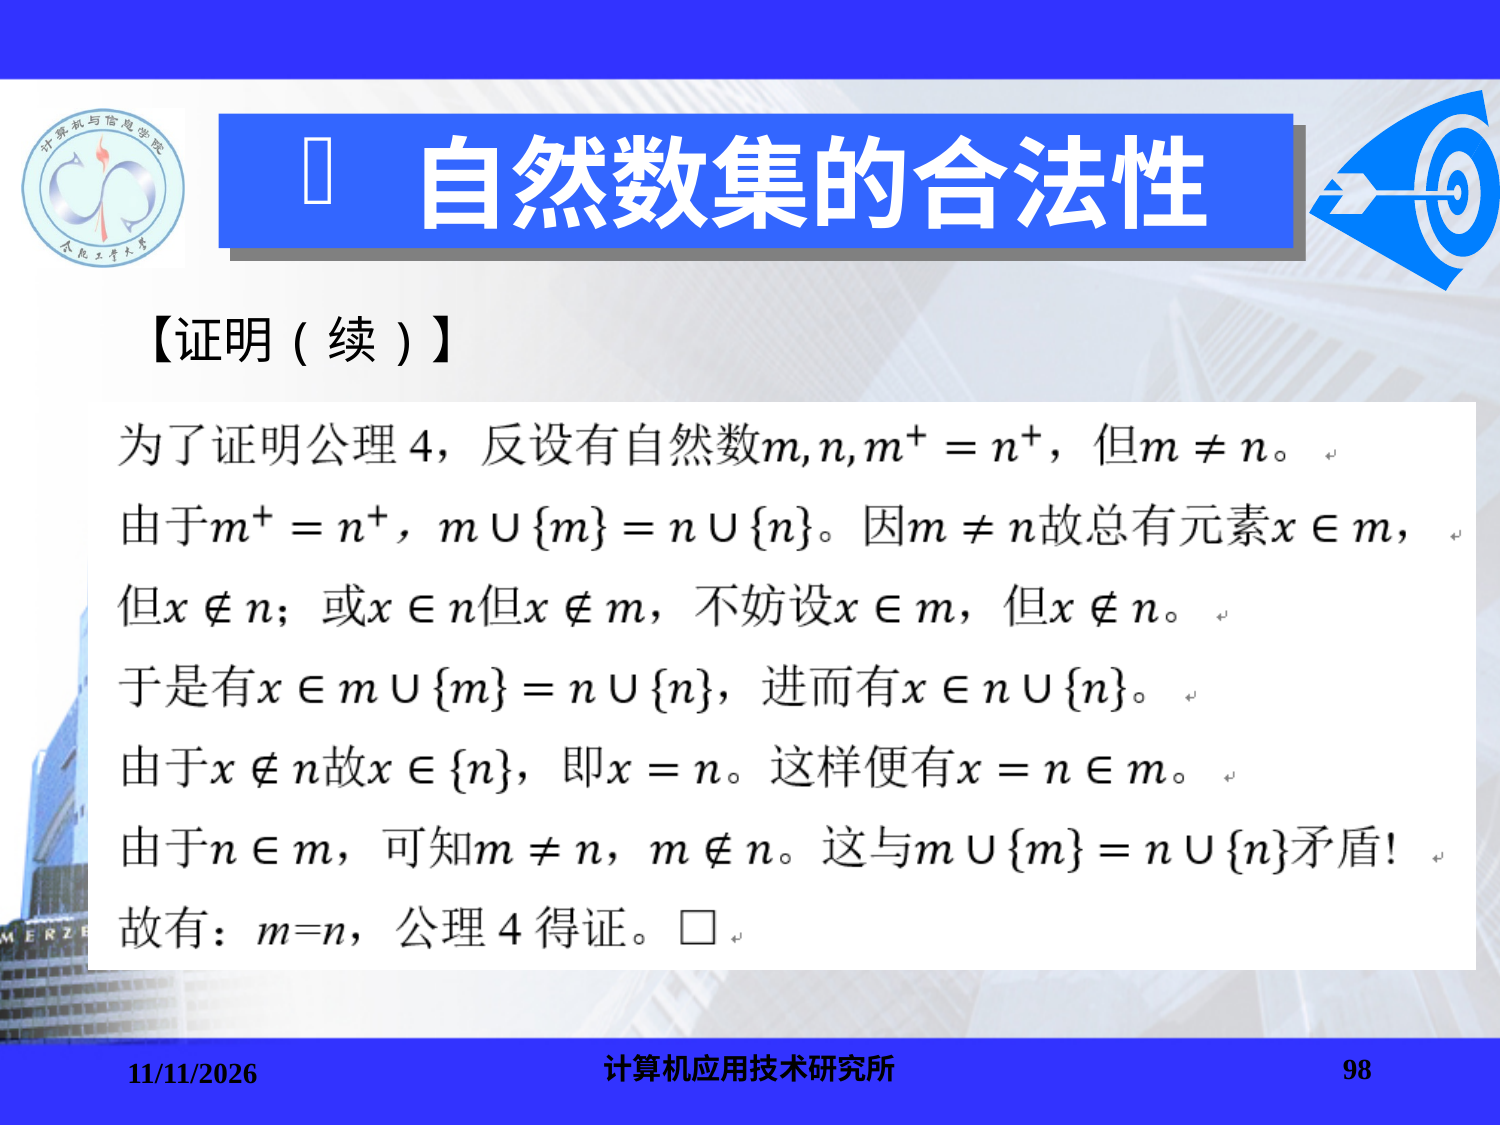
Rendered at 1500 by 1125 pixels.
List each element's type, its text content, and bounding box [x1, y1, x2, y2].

text_box 【证明(续)】 [108, 301, 496, 376]
footer 计算机应用技术研究所 [512, 1042, 988, 1118]
text_box 自然数集的合法性 [218, 113, 1294, 249]
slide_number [112, 1046, 425, 1122]
slide_number 98 [1074, 1042, 1388, 1118]
picture [0, 0, 1500, 1125]
